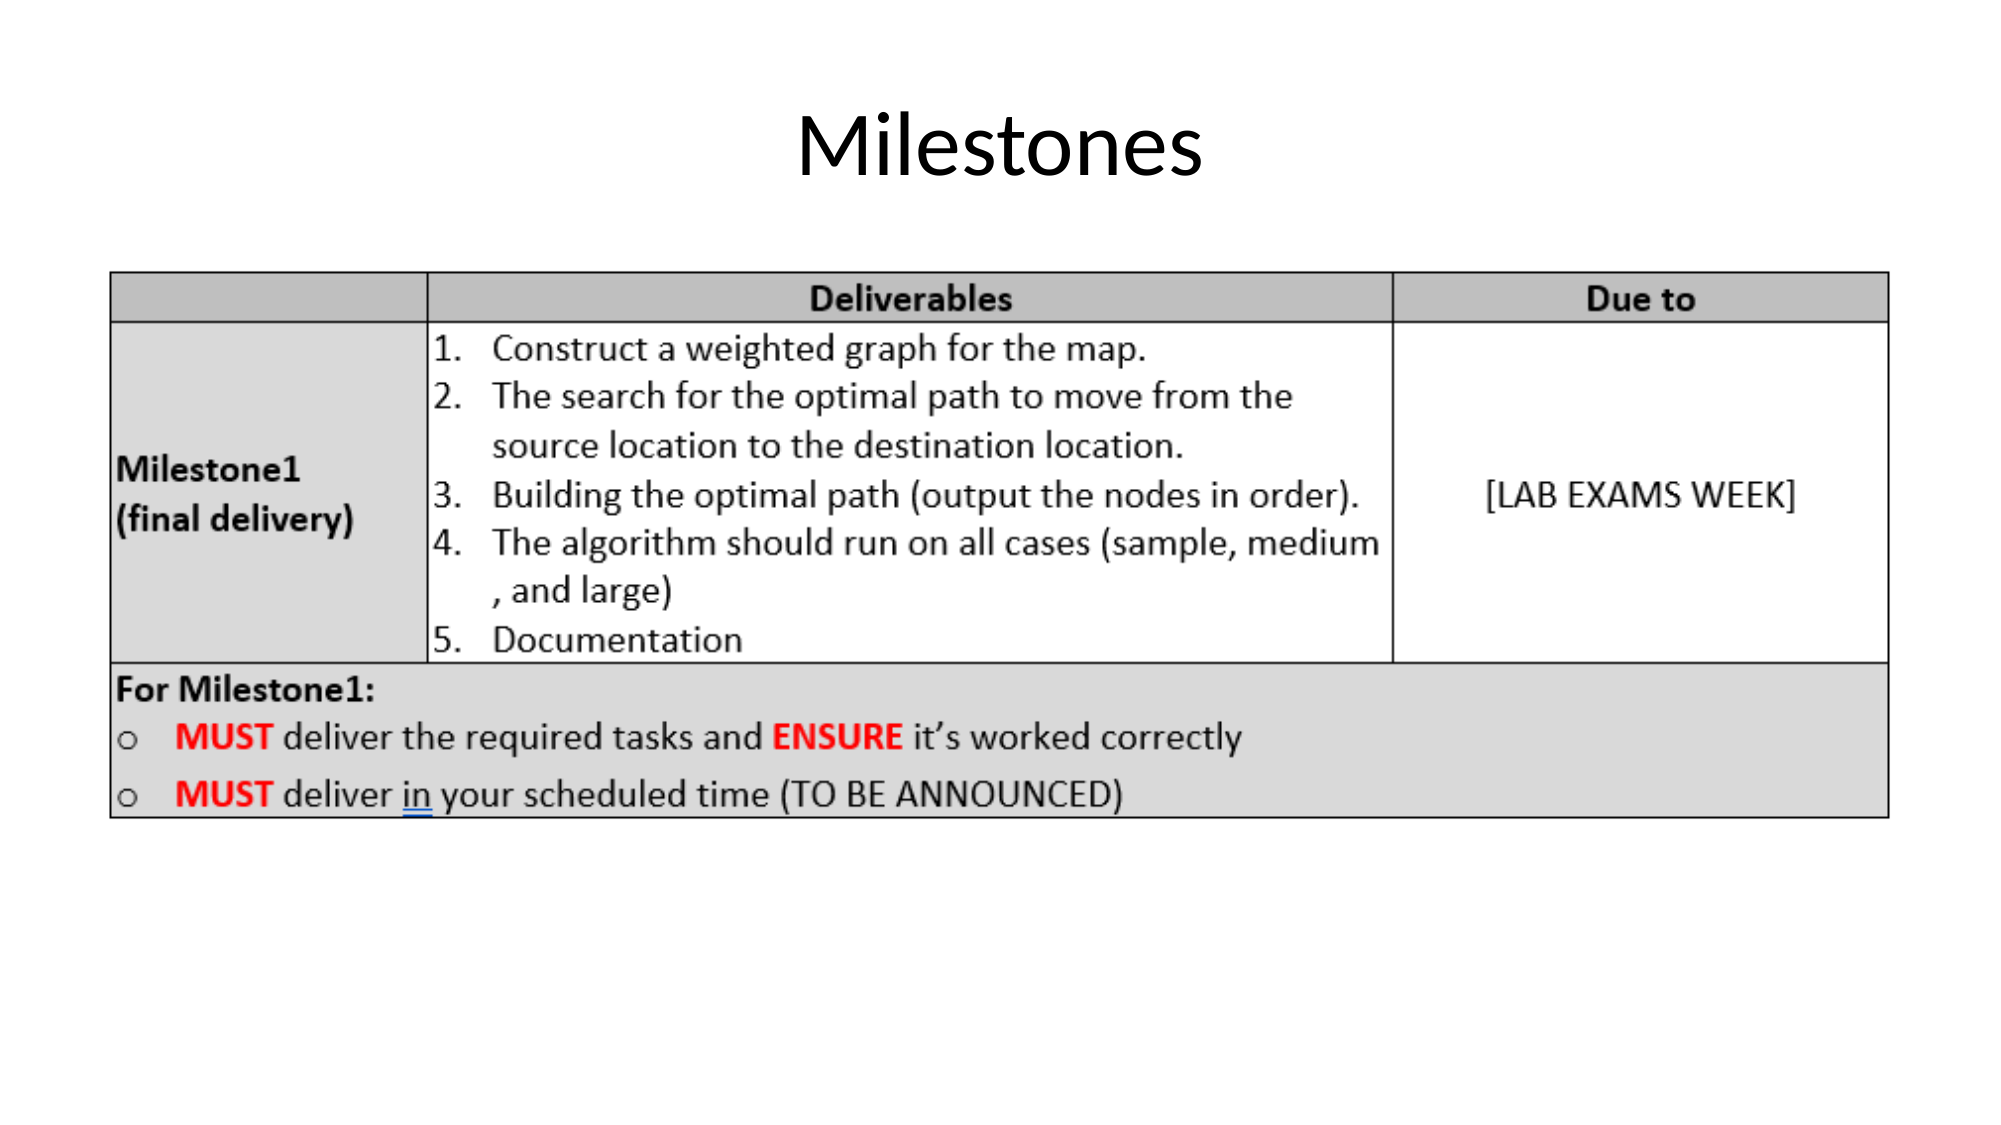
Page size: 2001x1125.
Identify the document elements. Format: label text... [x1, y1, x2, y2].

title Milestones [99, 45, 1900, 233]
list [108, 262, 1892, 826]
